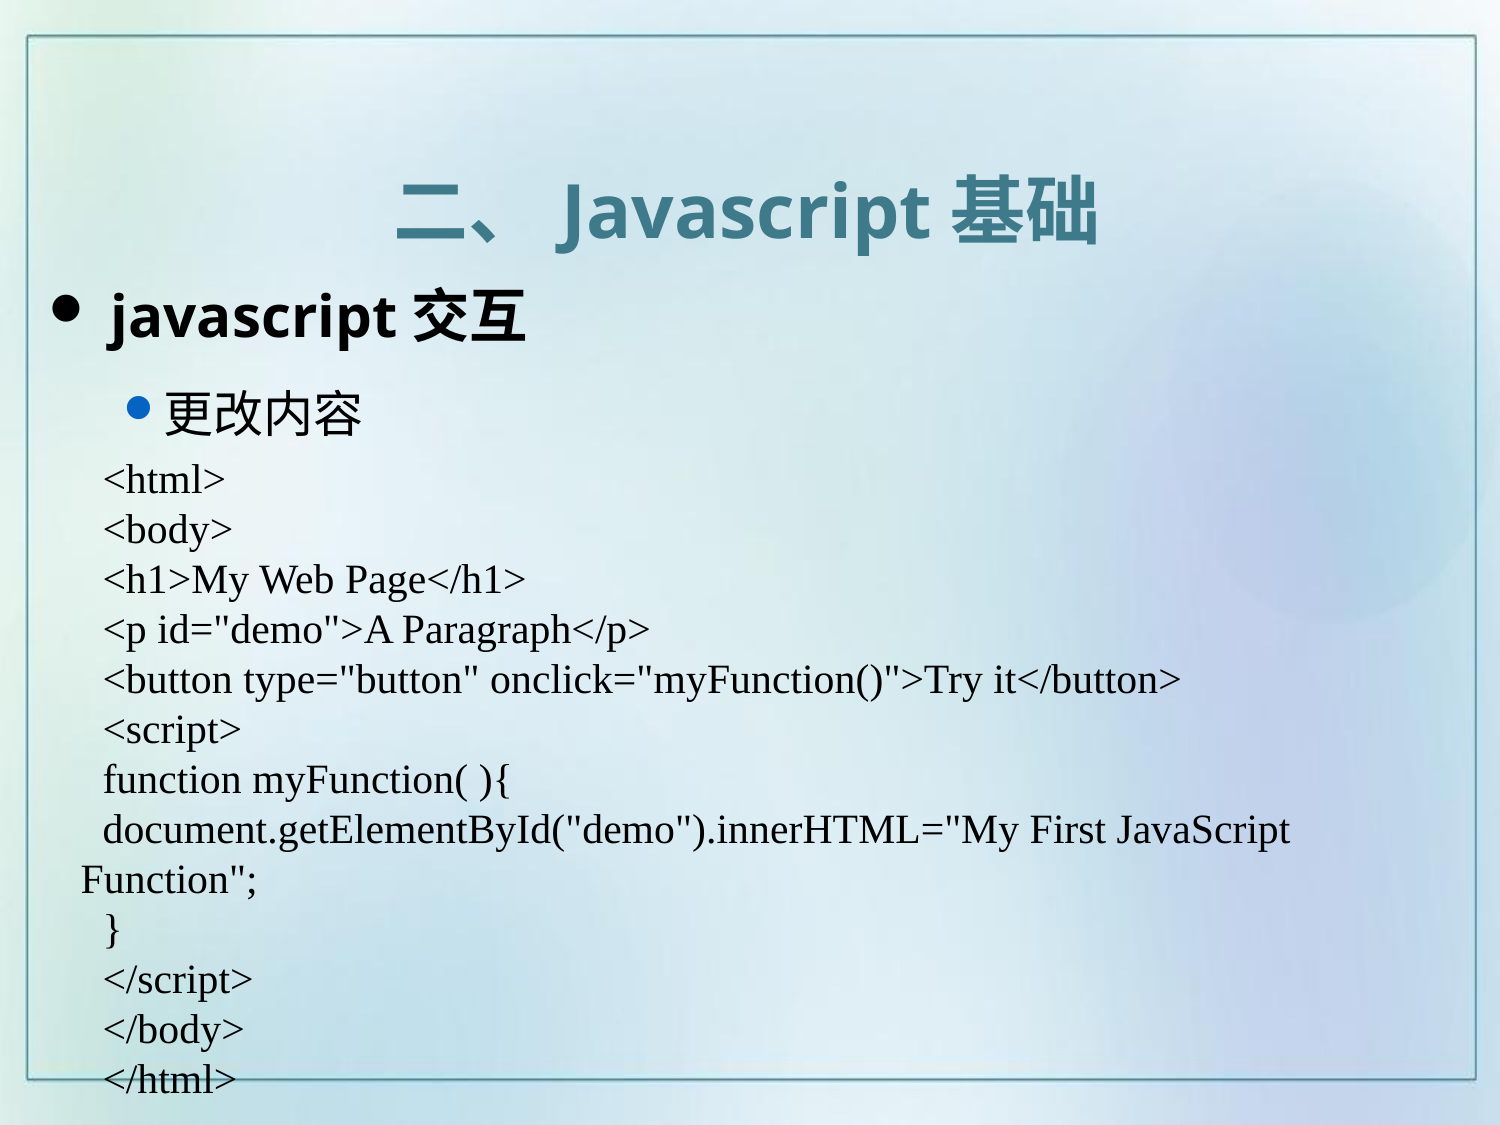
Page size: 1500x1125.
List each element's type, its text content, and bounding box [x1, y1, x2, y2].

text_box <html> <body> <h1>My Web Page</h1> <p id="demo">A Paragraph</p> <button type="button" onclick="myFunction()">Try it</button> <script> function myFunction( ){ document.getElementById("demo").innerHTML="My First JavaScript Function"; } </script> </body> </html> [65, 444, 1460, 1110]
title 二、Javascript基础 [46, 97, 1448, 301]
list javascript交互 更改内容 [0, 243, 1434, 897]
picture [0, 0, 1500, 1125]
